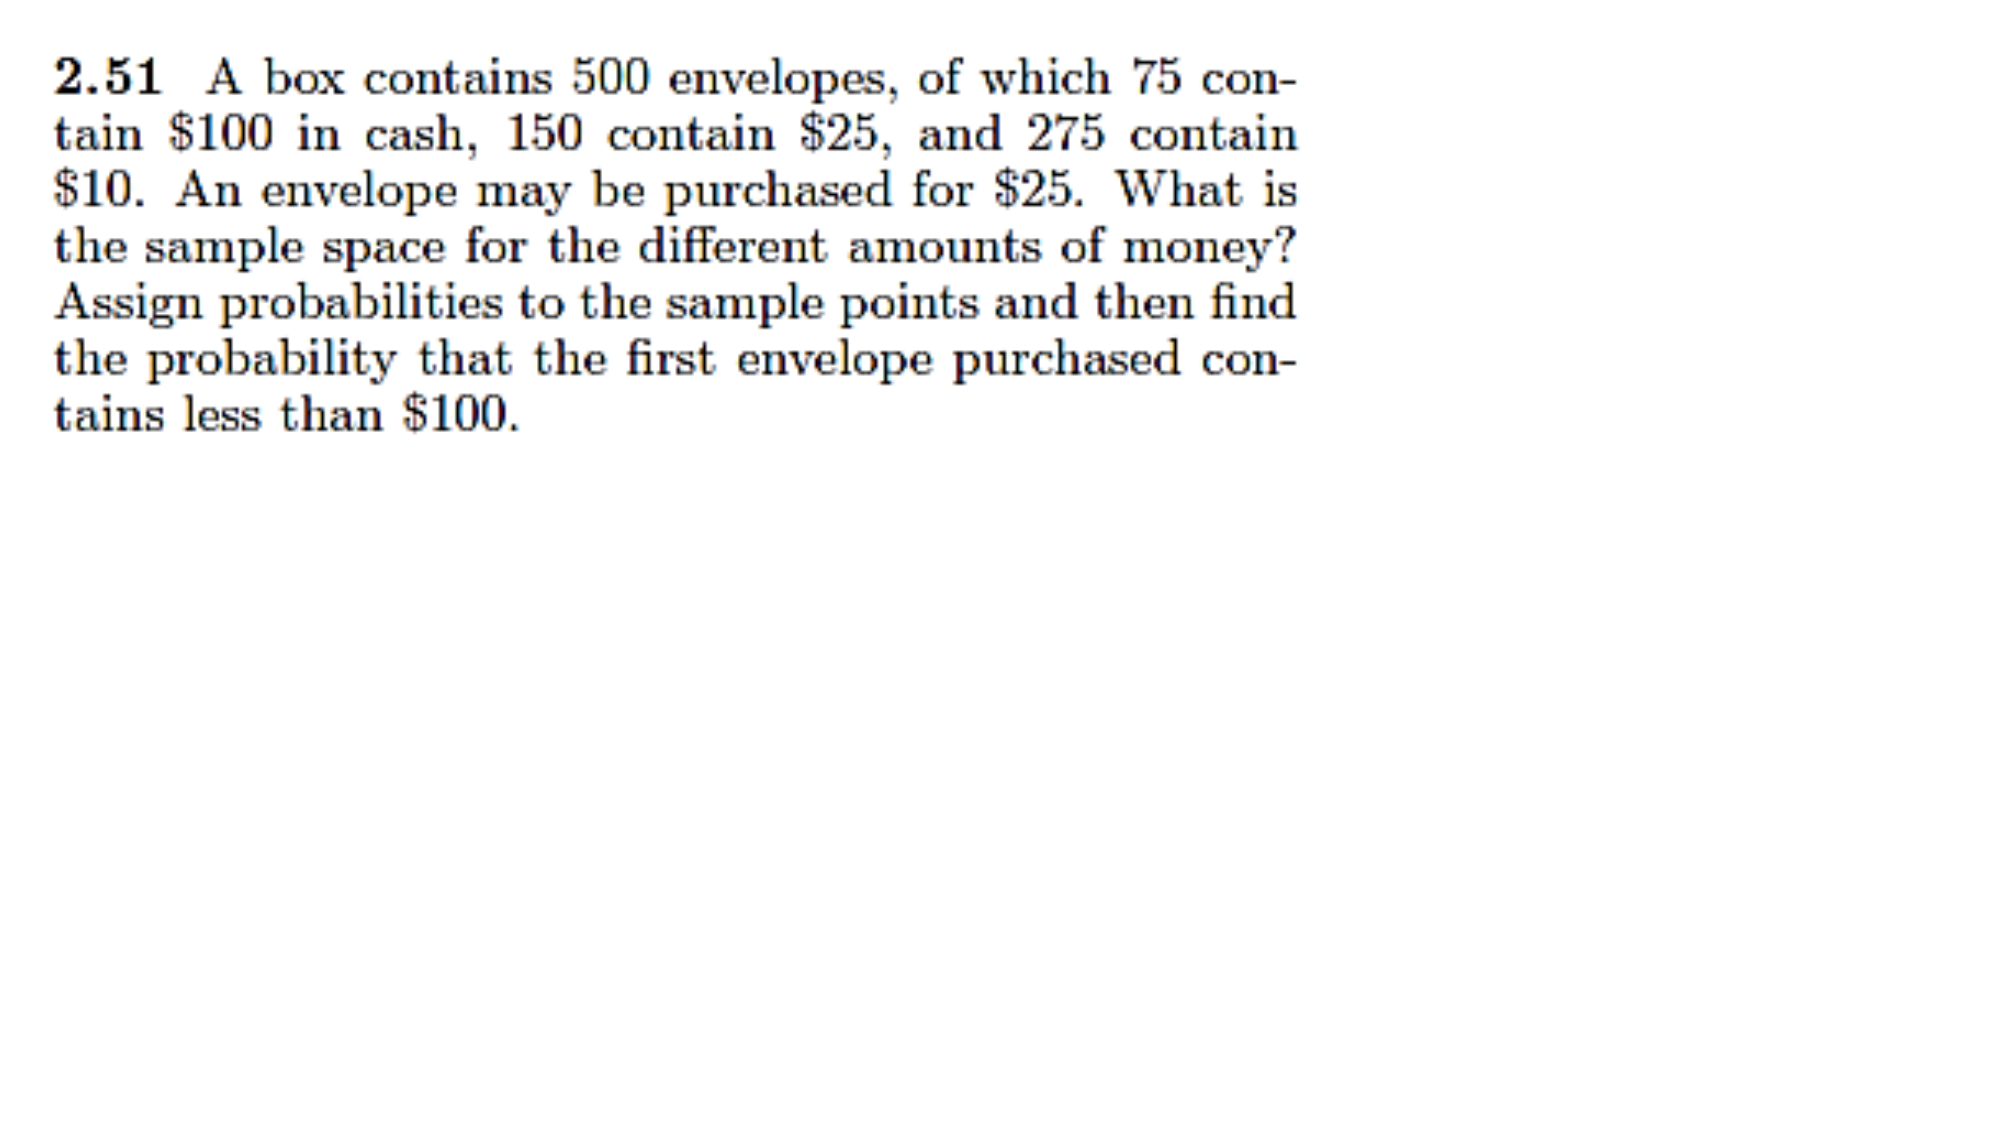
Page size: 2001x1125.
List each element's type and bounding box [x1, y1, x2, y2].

picture [52, 52, 1310, 455]
